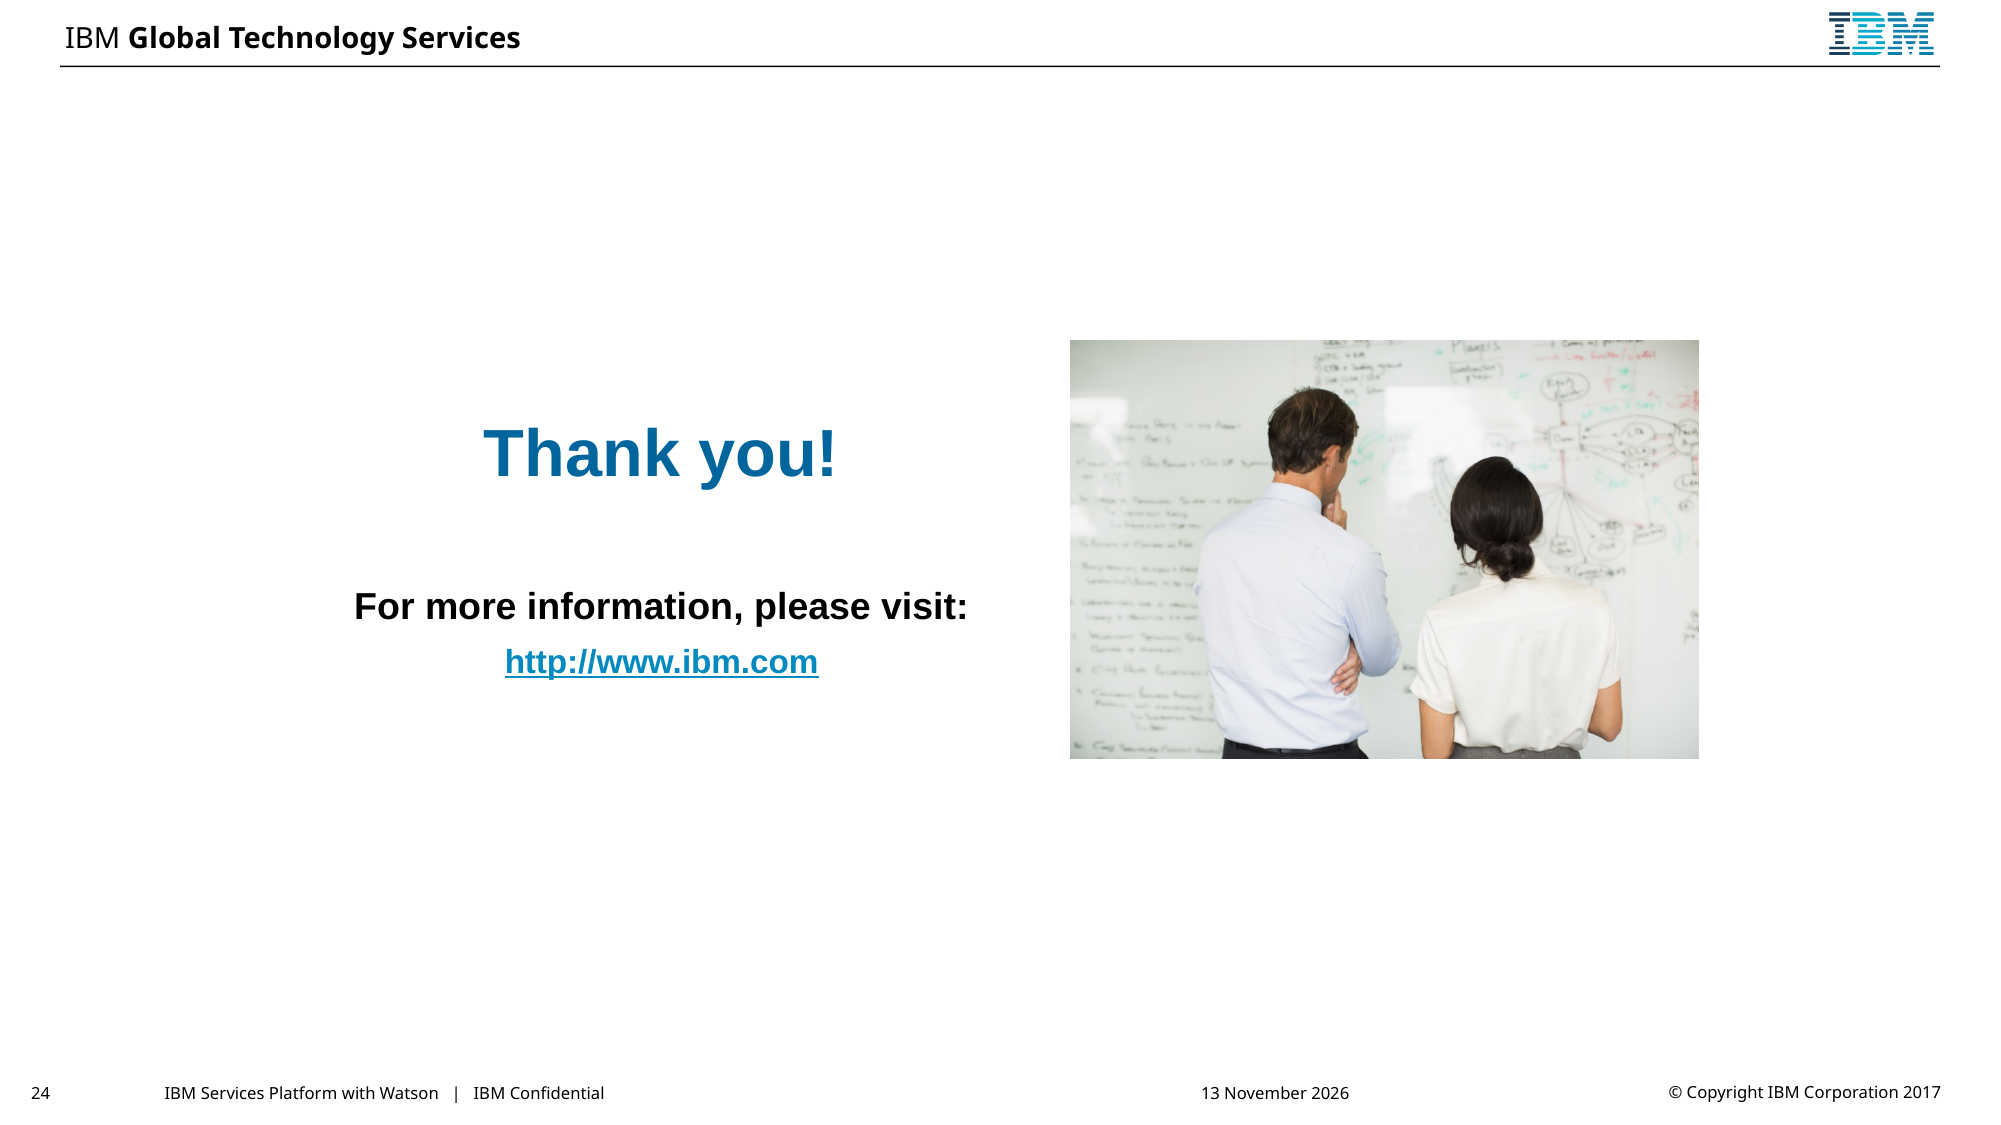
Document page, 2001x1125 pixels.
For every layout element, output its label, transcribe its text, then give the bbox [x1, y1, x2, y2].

picture [1070, 340, 1699, 759]
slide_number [1177, 1071, 1567, 1125]
text_box For more information, please visit: http://www.ibm.com [350, 550, 974, 681]
text_box Thank you! [350, 402, 974, 527]
slide_number 24 [7, 1071, 134, 1125]
picture [1829, 12, 1934, 55]
footer IBM Services Platform with Watson | IBM Confidential [149, 1071, 1173, 1125]
